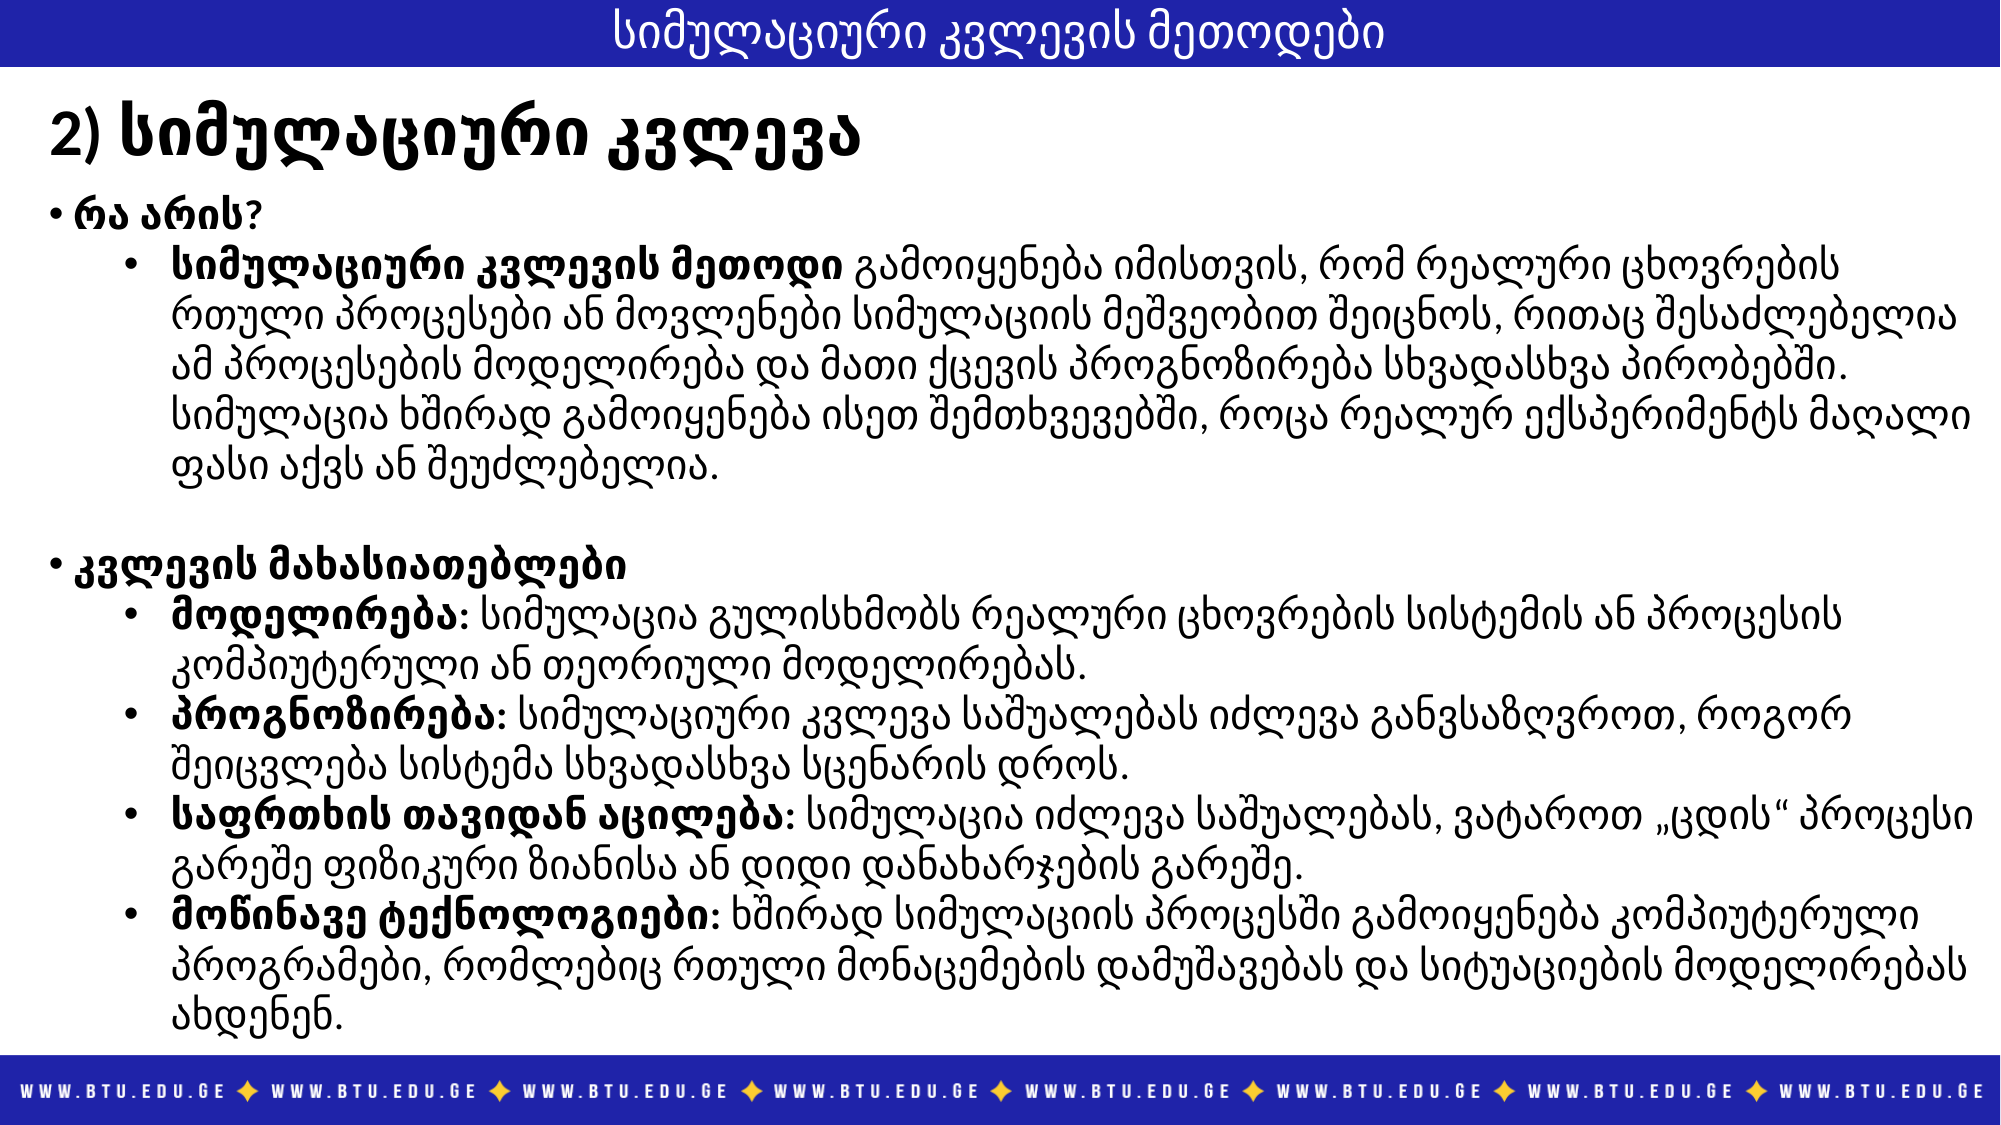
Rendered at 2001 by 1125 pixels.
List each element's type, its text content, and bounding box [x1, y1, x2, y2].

text_box 2) სიმულაციური კვლევა [34, 90, 1873, 180]
title სიმულაციური კვლევის მეთოდები [0, 0, 2000, 67]
picture [0, 0, 2001, 1125]
text_box რა არის? სიმულაციური კვლევის მეთოდი გამოიყენება იმისთვის, რომ რეალური ცხოვრების რთული პროცესები ან მოვლენები სიმულაციის მეშვეობით შეიცნოს, რითაც შესაძლებელია ამ პროცესების მოდელირება და მათი ქცევის პროგნოზირება სხვადასხვა პირობებში. სიმულაცია ხშირად გამოიყენება ისეთ შემთხვევებში, როცა რეალურ ექსპერიმენტს მაღალი ფასი აქვს ან შეუძლებელია. კვლევის მახასიათებლები მოდელირება: სიმულაცია გულისხმობს რეალური ცხოვრების სისტემის ან პროცესის კომპიუტერული ან თეორიული მოდელირებას. პროგნოზირება: სიმულაციური კვლევა საშუალებას იძლევა განვსაზღვროთ, როგორ შეიცვლება სისტემა სხვადასხვა სცენარის დროს. საფრთხის თავიდან აცილება: სიმულაცია იძლევა საშუალებას, ვატაროთ „ცდის“ პროცესი გარეშე ფიზიკური ზიანისა ან დიდი დანახარჯების გარეშე. მოწინავე ტექნოლოგიები: ხშირად სიმულაციის პროცესში გამოიყენება კომპიუტერული პროგრამები, რომლებიც რთული მონაცემების დამუშავებას და სიტუაციების მოდელირებას ახდენენ. [34, 180, 1991, 1046]
